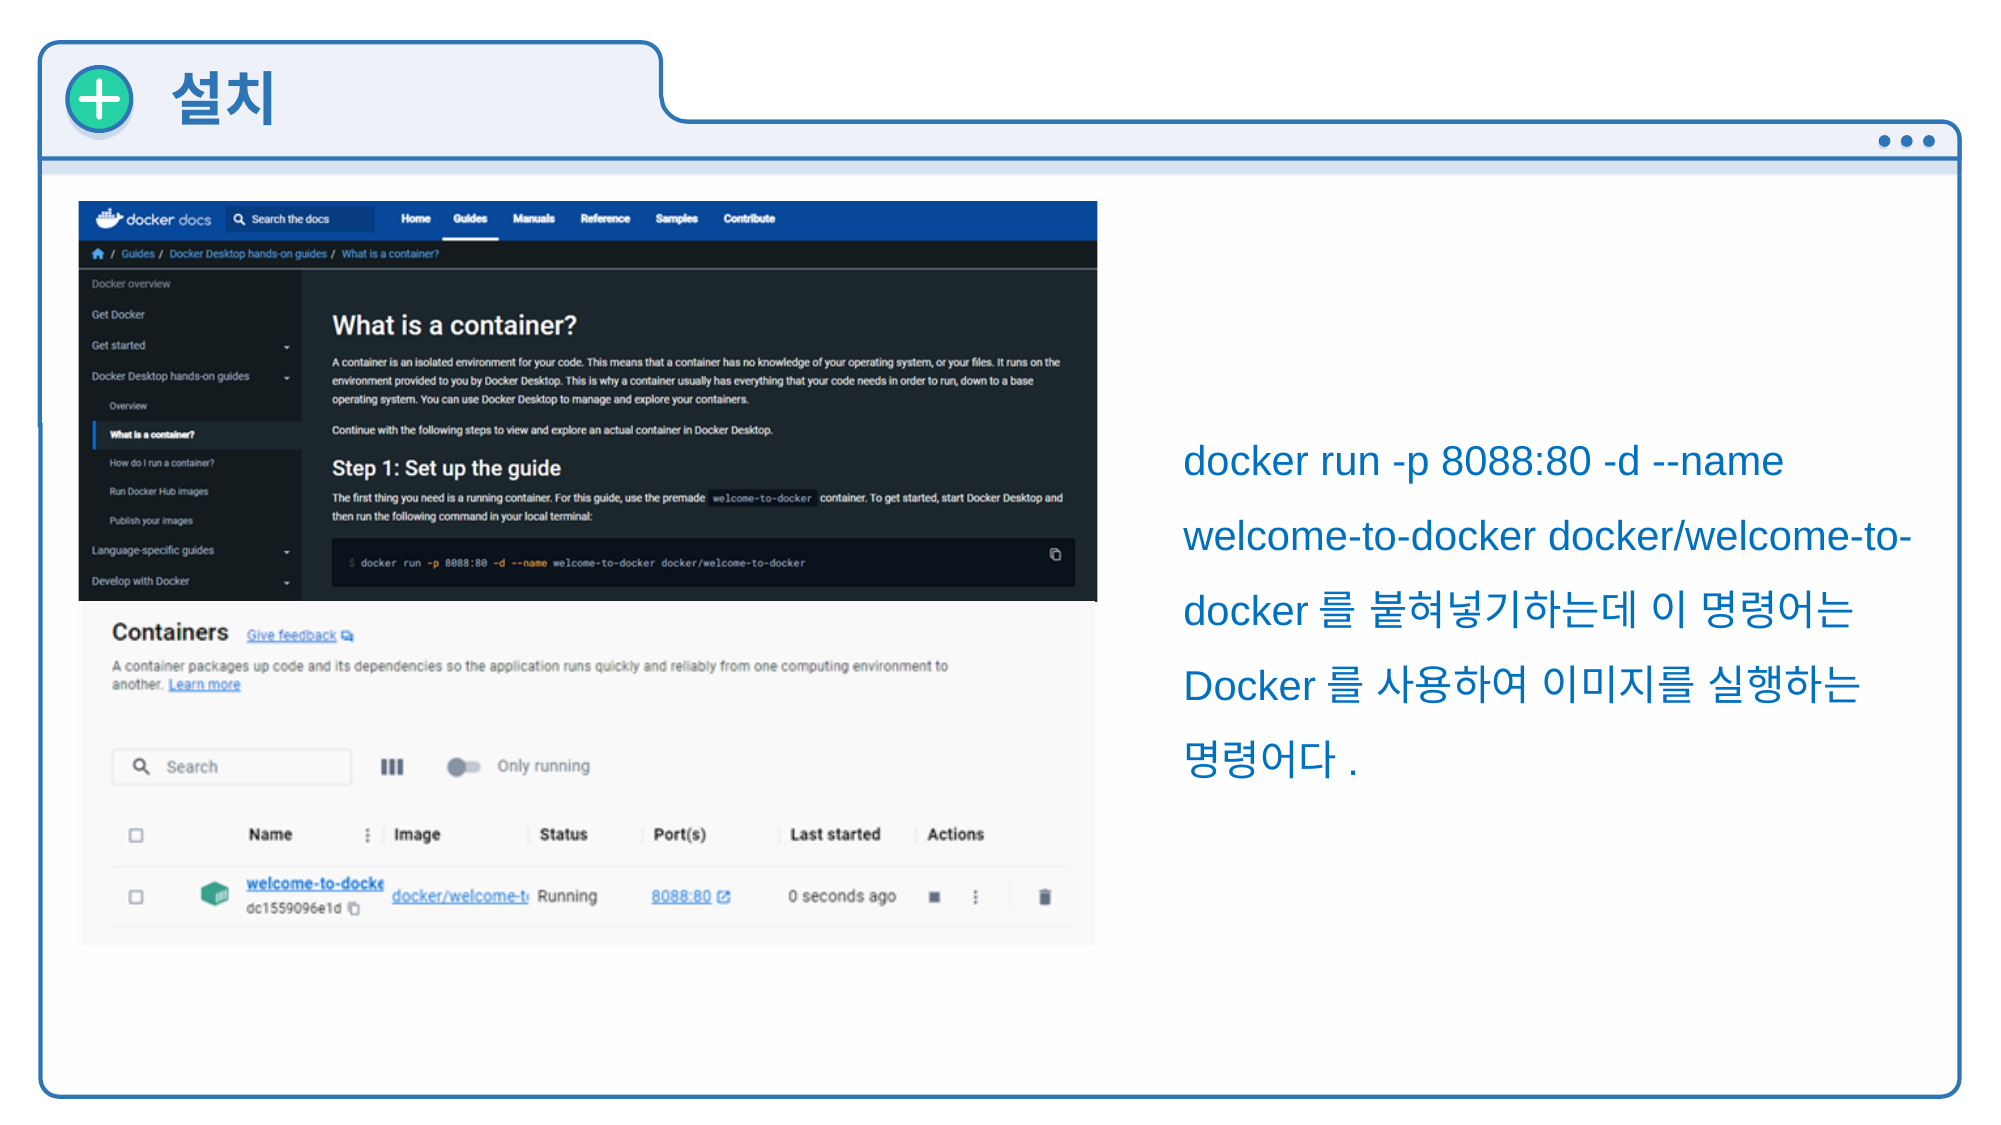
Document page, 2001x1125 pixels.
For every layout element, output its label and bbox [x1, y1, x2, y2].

picture [78, 201, 1098, 945]
text_box [39, 42, 1960, 1097]
text_box [67, 67, 132, 131]
